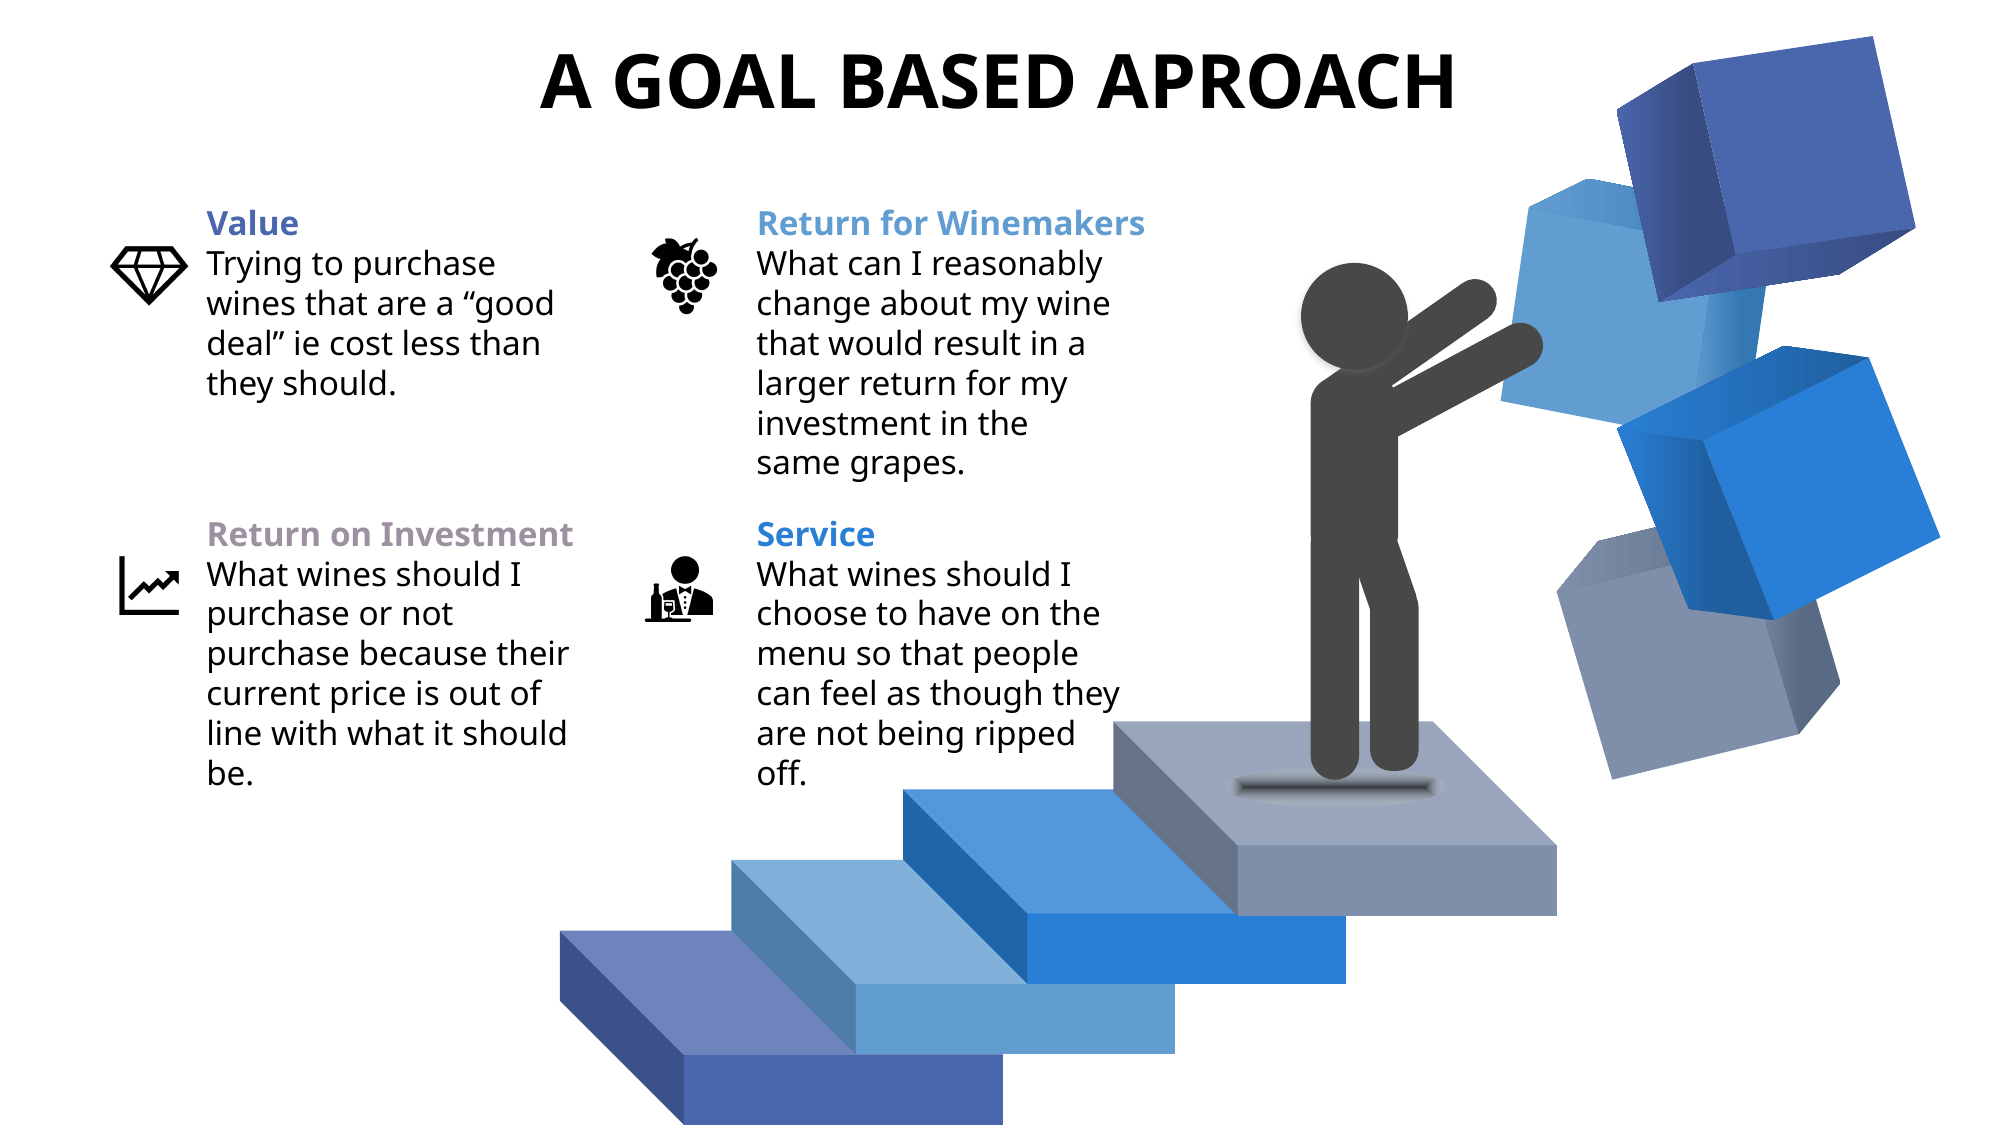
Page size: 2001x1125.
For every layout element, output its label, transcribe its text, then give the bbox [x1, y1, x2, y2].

picture [107, 544, 191, 628]
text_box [206, 202, 571, 444]
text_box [756, 512, 1121, 755]
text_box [756, 202, 1256, 485]
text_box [559, 36, 1941, 1125]
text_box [206, 512, 662, 836]
picture [643, 544, 727, 628]
text_box A GOAL BASED APROACH [325, 26, 1675, 132]
picture [107, 233, 191, 317]
picture [643, 233, 727, 317]
